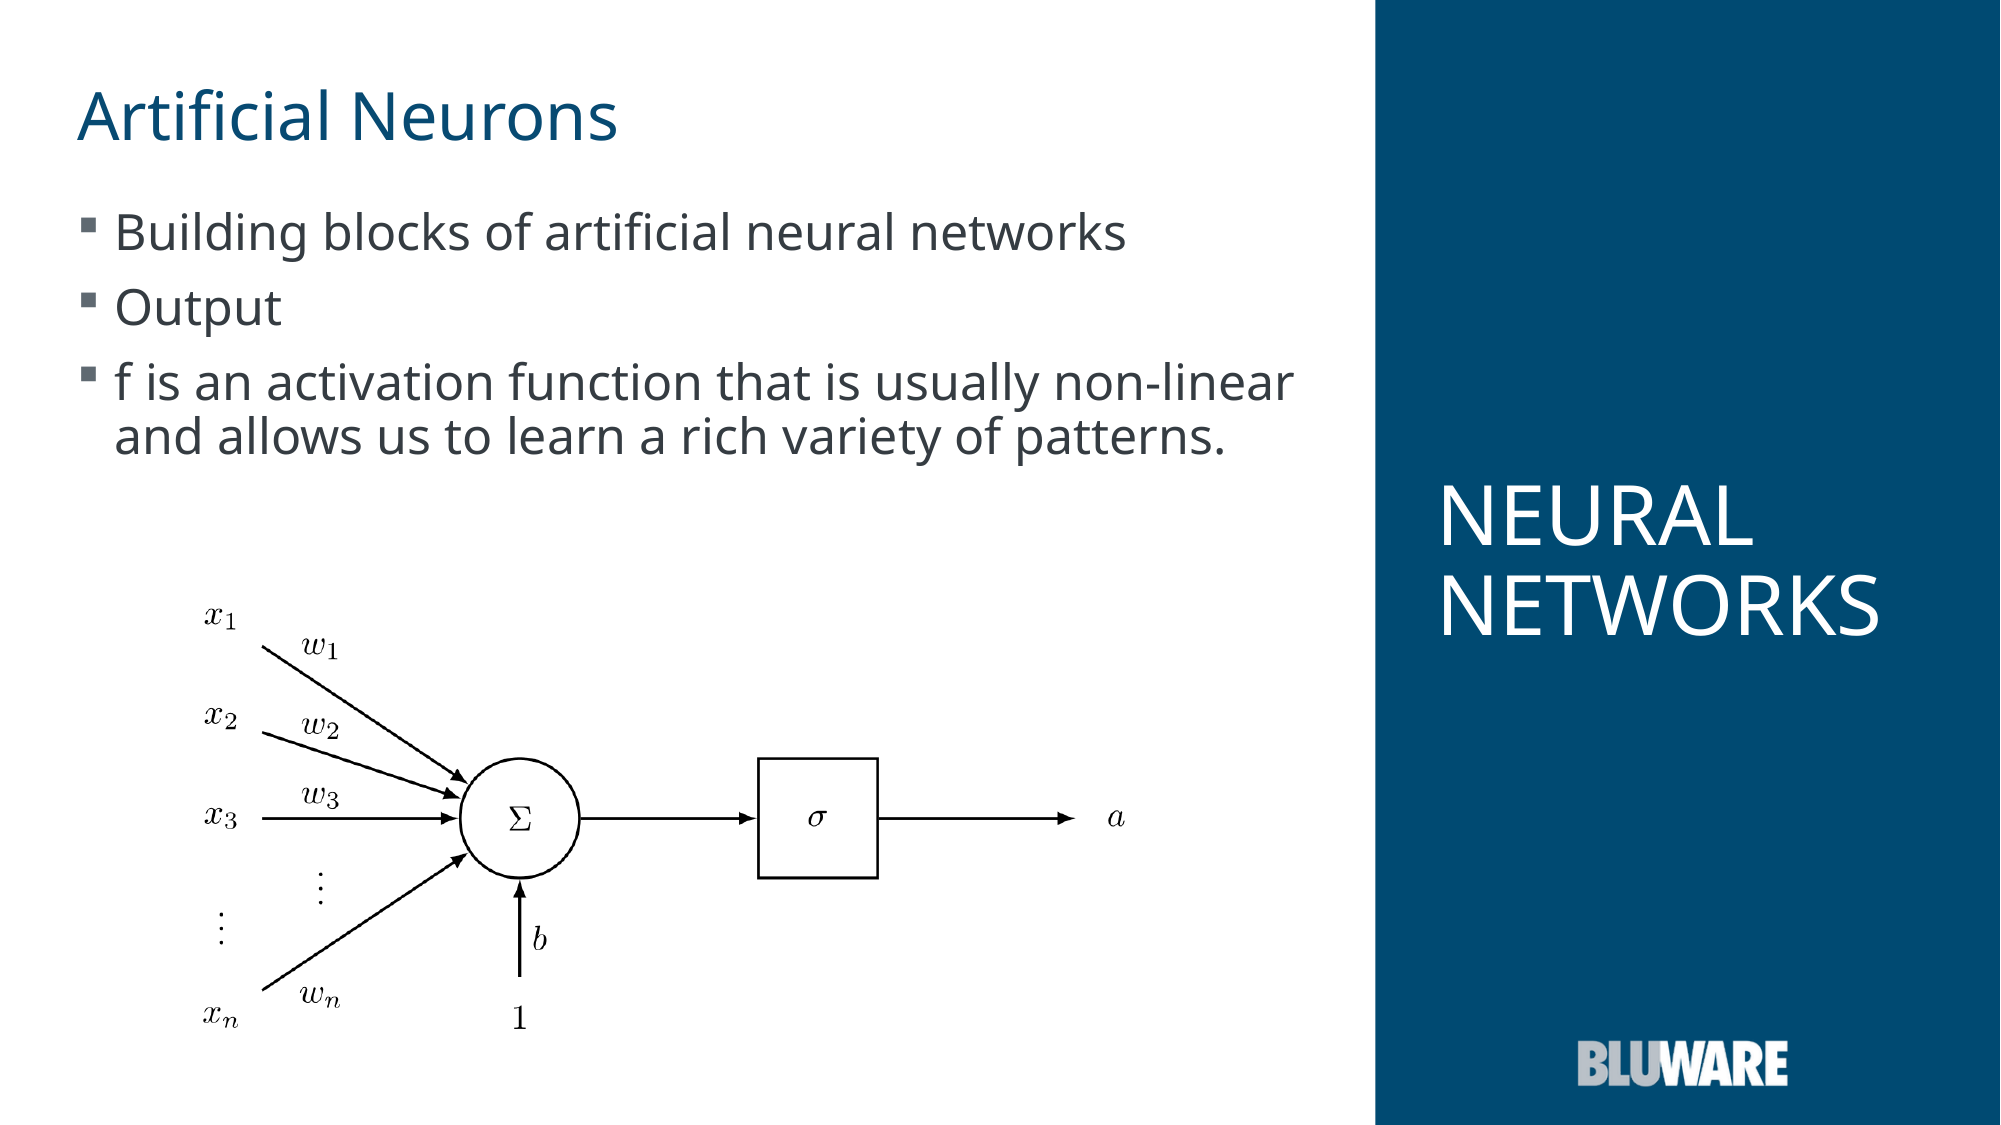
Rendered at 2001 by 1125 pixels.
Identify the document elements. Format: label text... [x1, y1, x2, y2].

picture [190, 590, 1140, 1048]
title NEURAL NETWORKS [1421, 1, 1945, 1125]
subtitle Artificial Neurons [62, 45, 1321, 182]
